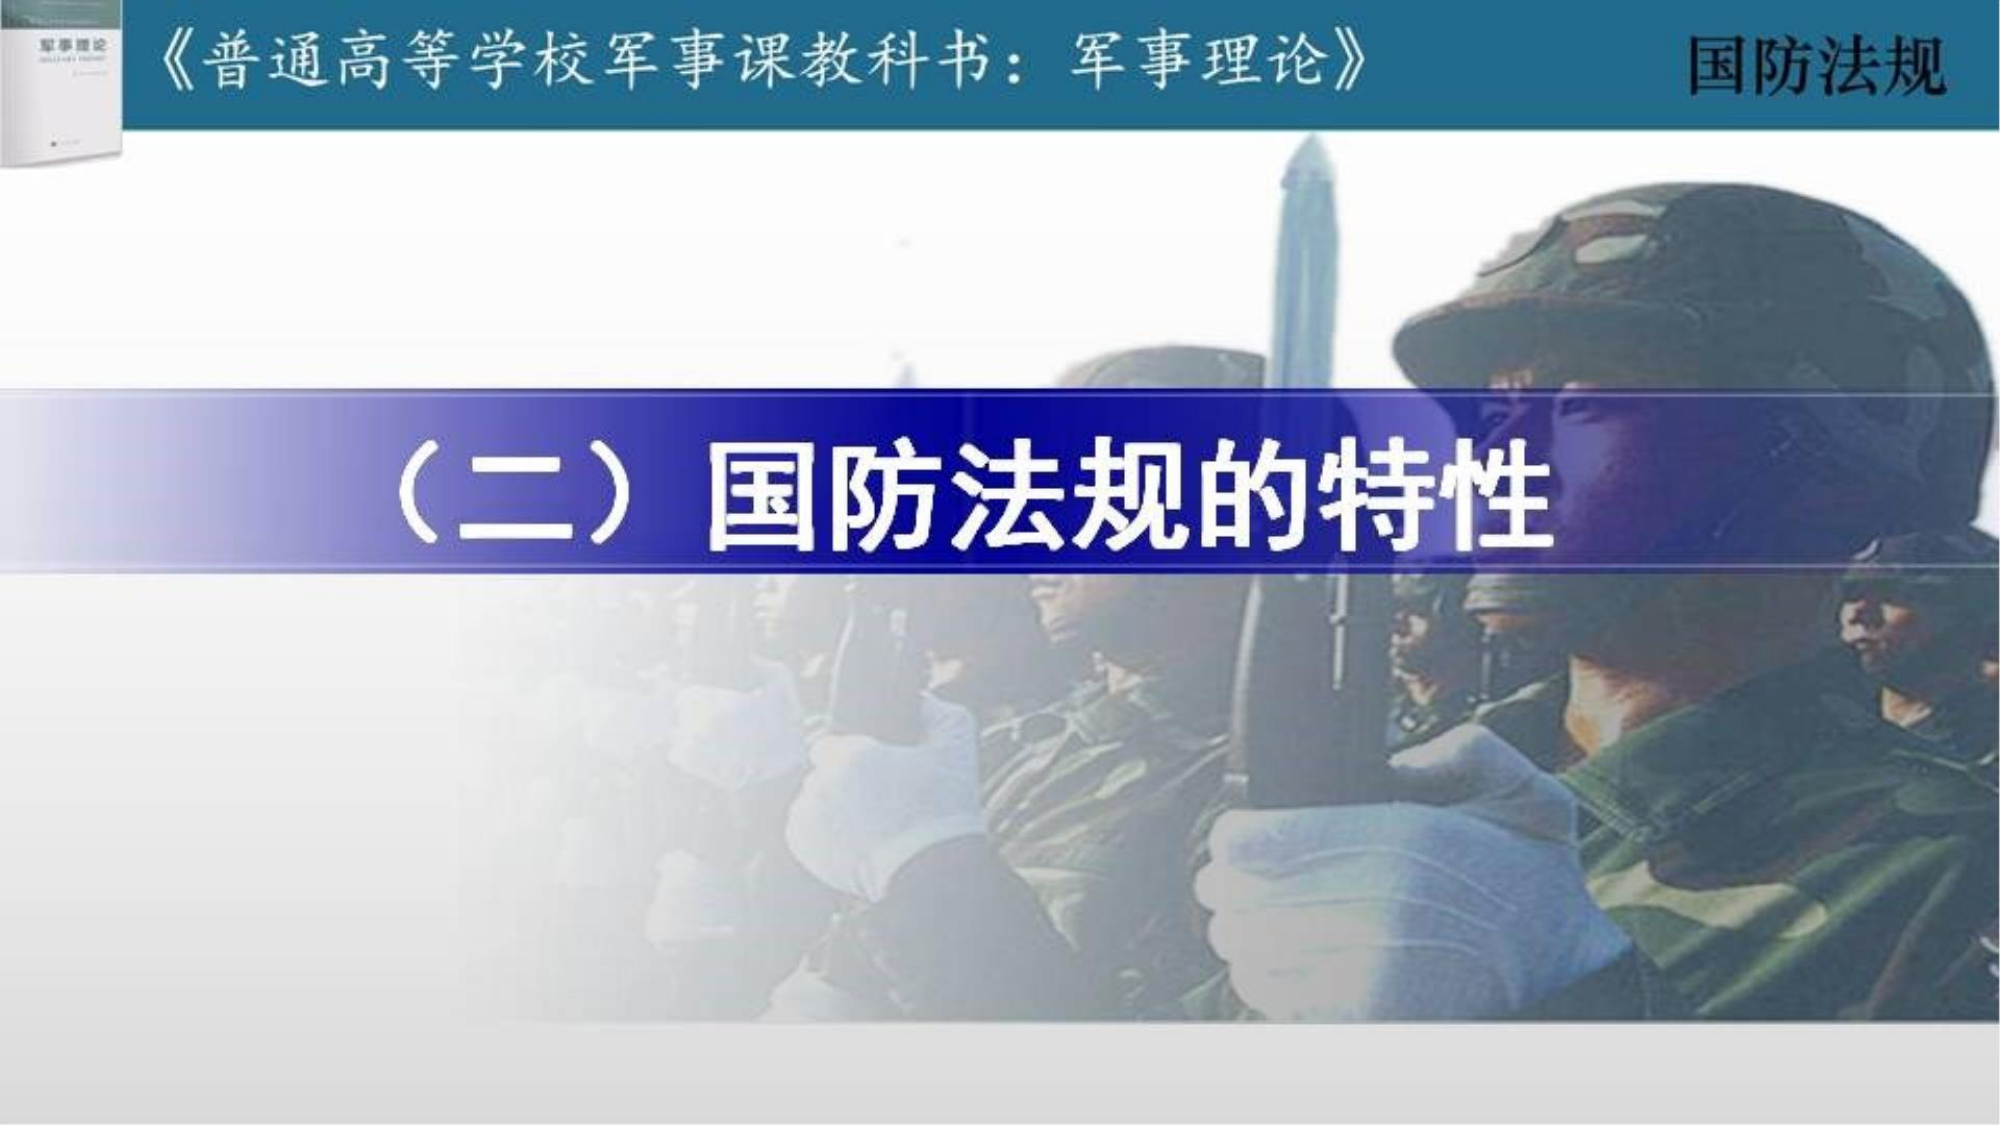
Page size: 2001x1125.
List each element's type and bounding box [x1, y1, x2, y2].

text_box [0, 0, 2000, 1125]
